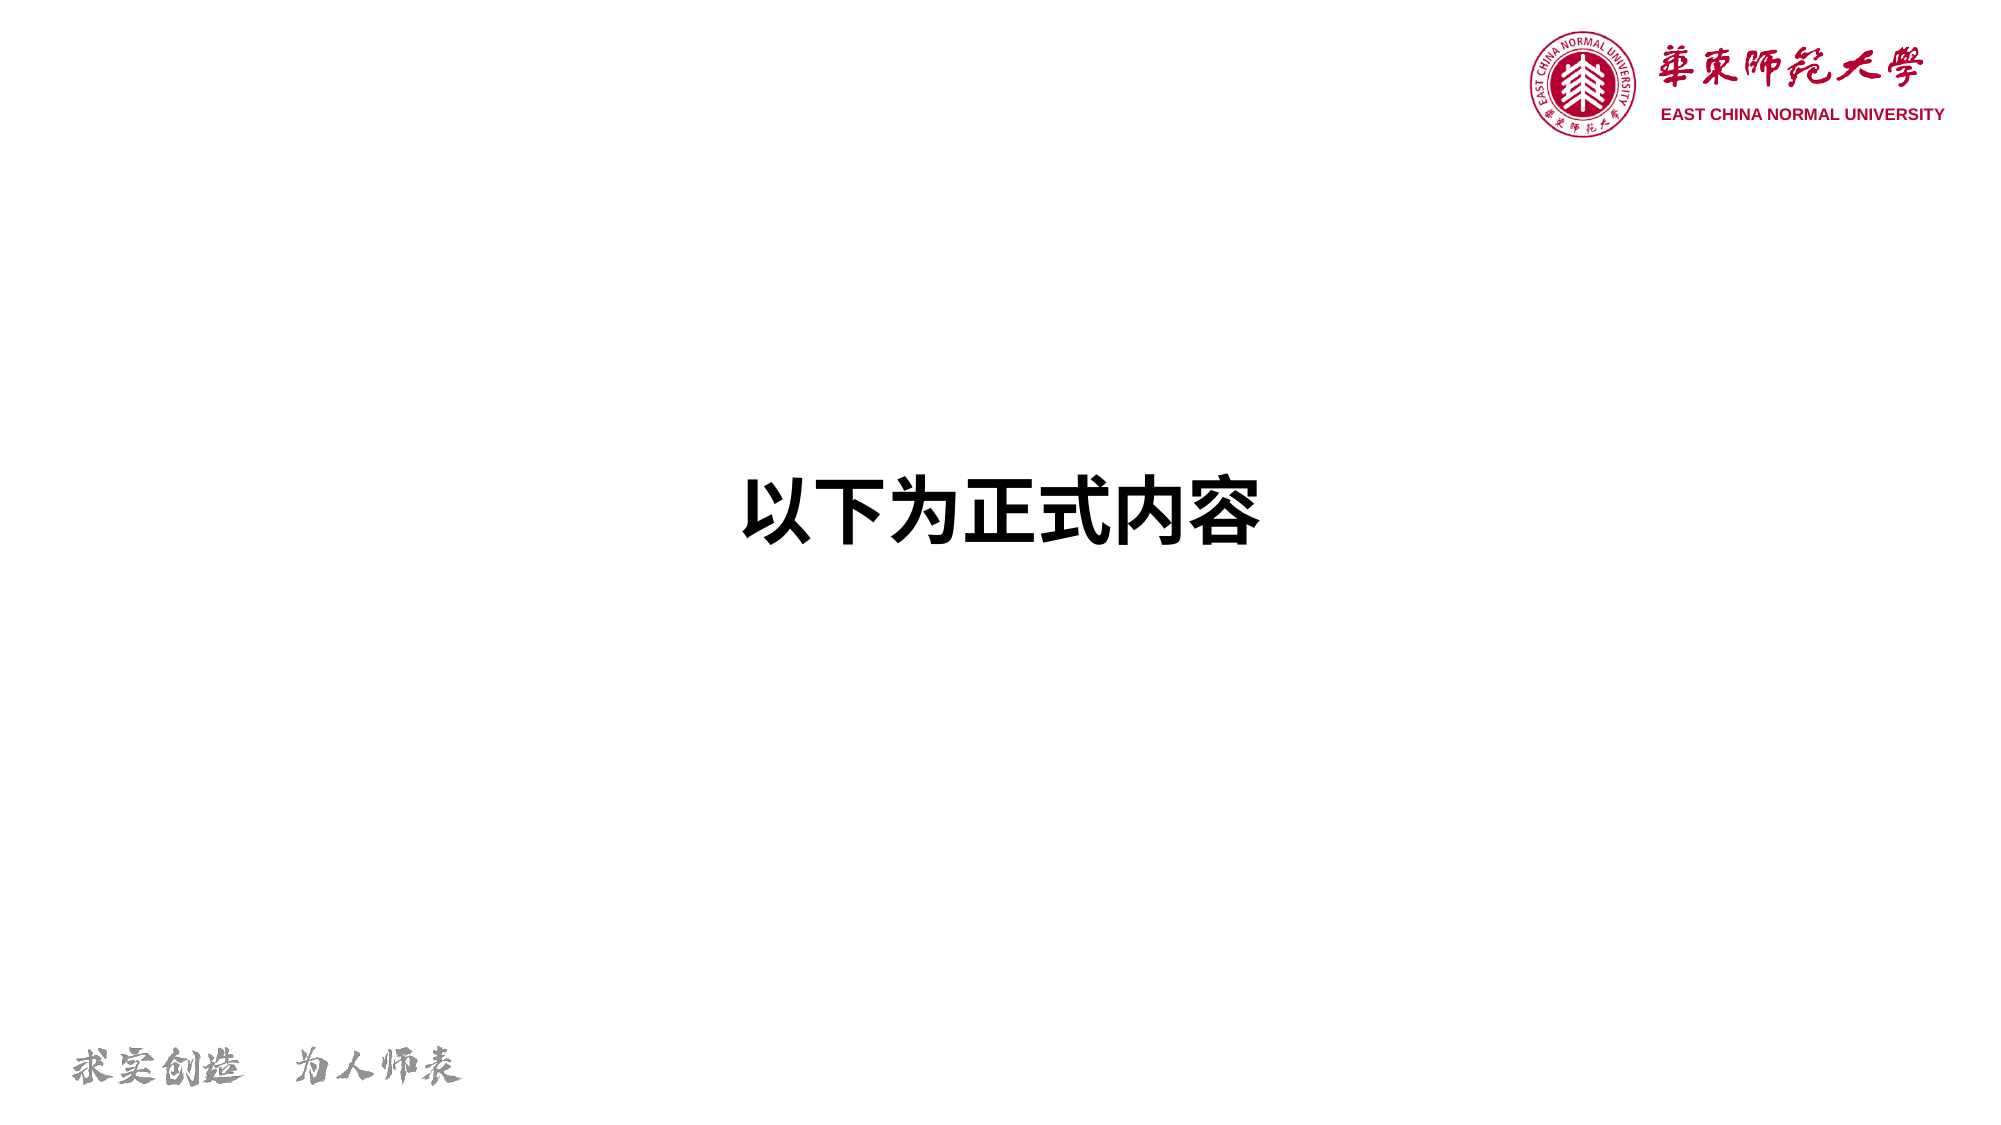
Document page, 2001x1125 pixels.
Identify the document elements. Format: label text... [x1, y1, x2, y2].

picture [0, 1024, 564, 1106]
text_box 以下为正式内容 [313, 456, 1686, 562]
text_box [1519, 22, 1963, 146]
